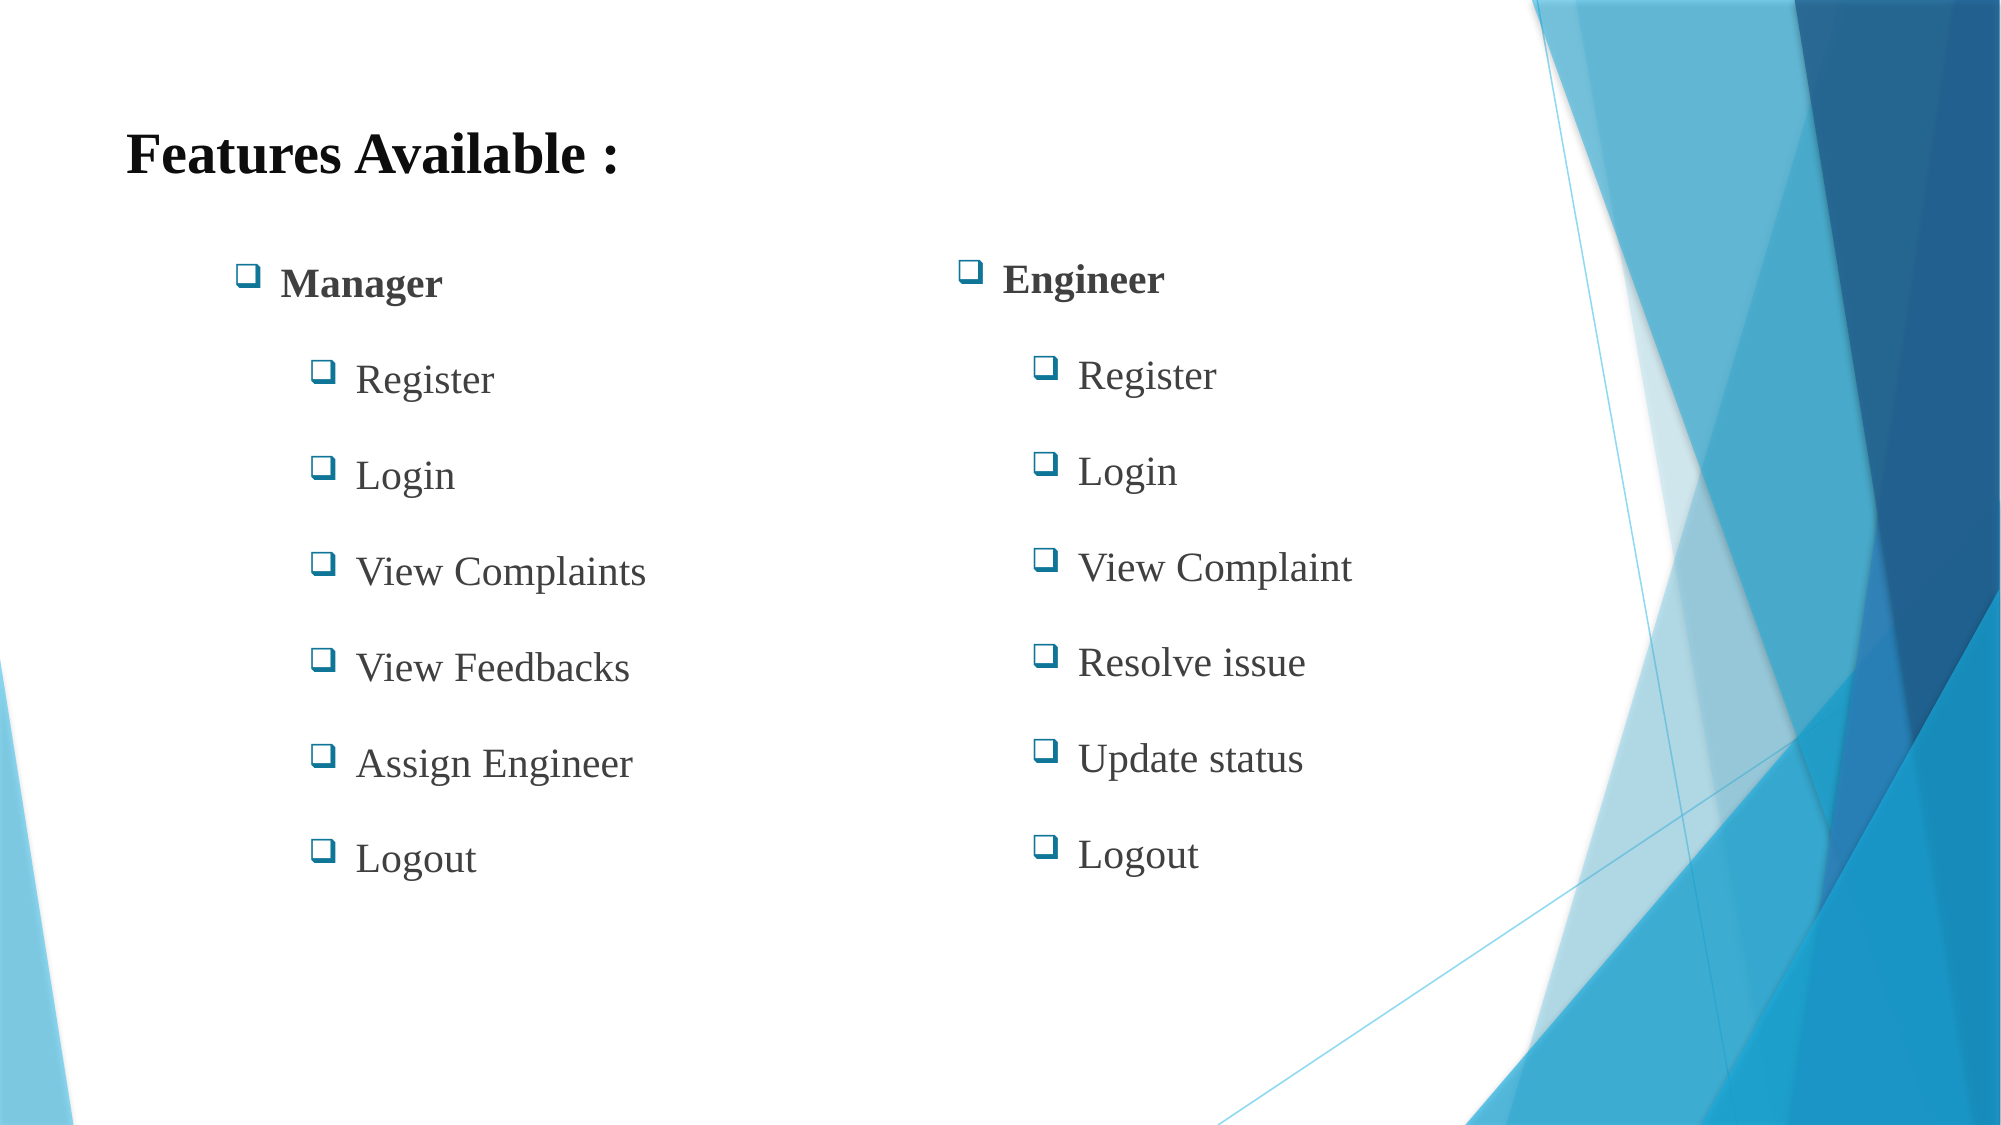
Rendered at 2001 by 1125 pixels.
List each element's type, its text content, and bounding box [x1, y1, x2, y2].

list Engineer Register Login View Complaint Resolve issue Update status Logout [941, 219, 1628, 993]
list Manager Register Login View Complaints View Feedbacks Assign Engineer Logout [218, 223, 905, 992]
title Features Available : [111, 107, 1522, 194]
